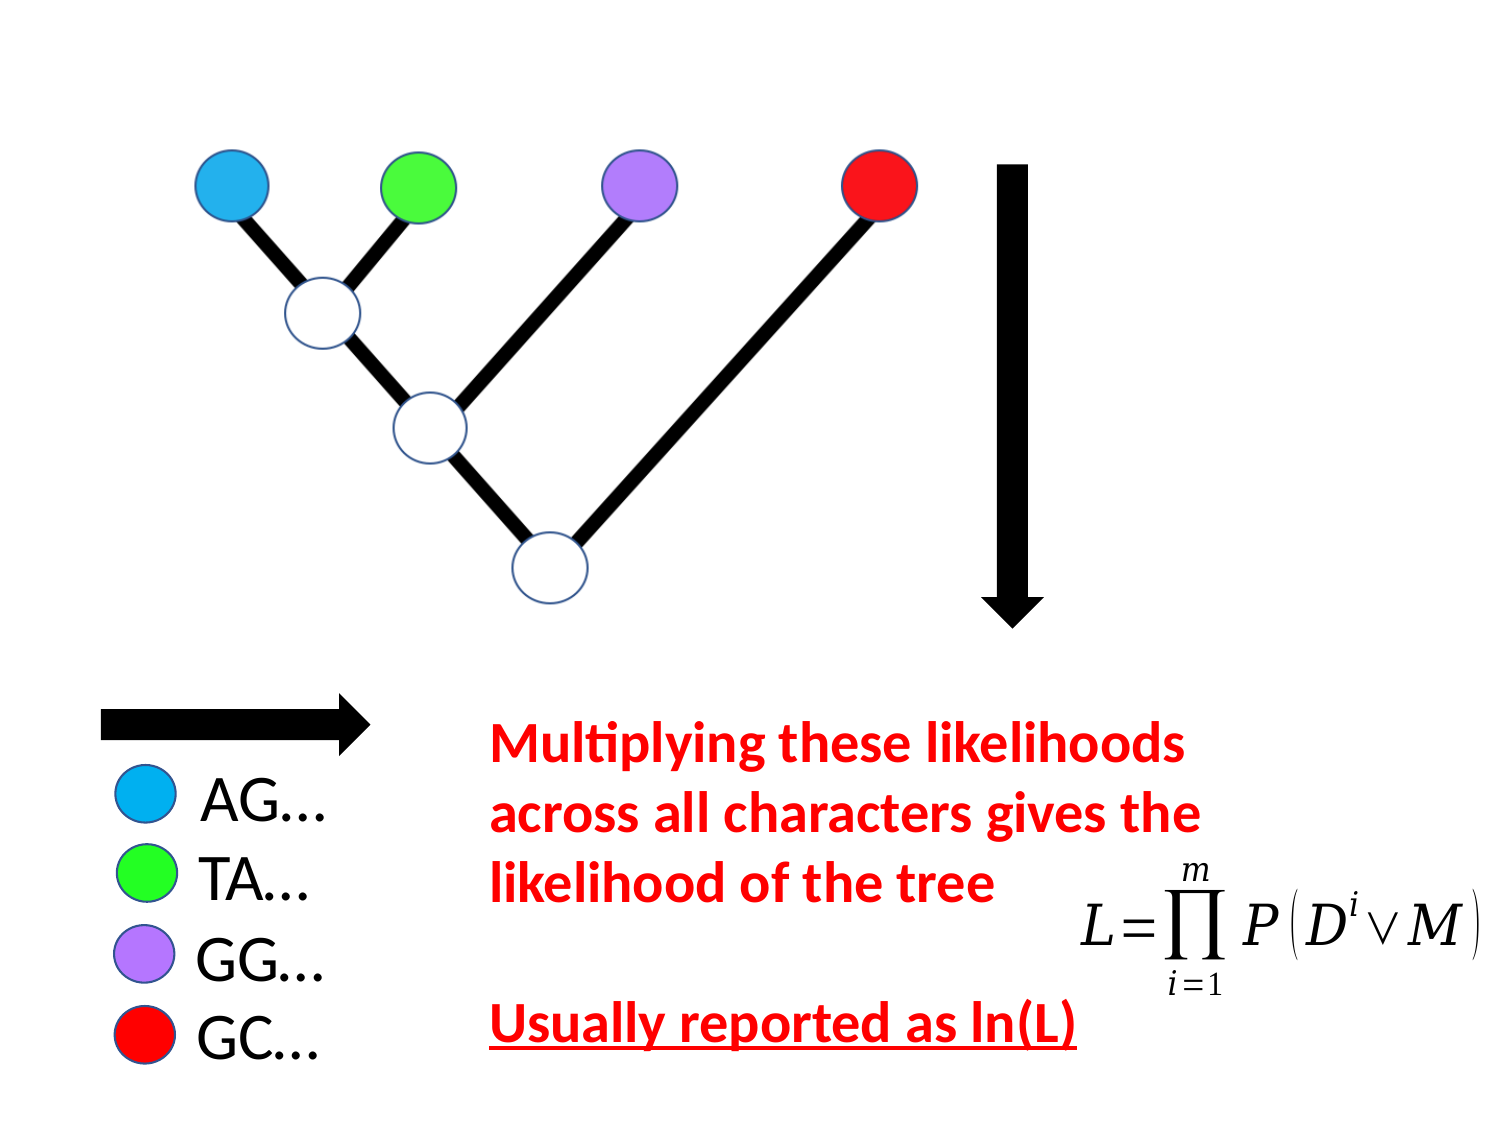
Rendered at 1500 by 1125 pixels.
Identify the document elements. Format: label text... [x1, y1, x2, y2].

text_box [115, 843, 179, 903]
picture [135, 116, 963, 642]
text_box TA… [183, 826, 325, 907]
text_box [114, 763, 177, 824]
text_box [112, 924, 176, 984]
text_box [100, 693, 371, 757]
text_box [113, 1004, 177, 1065]
text_box AG… [185, 747, 342, 843]
text_box Multiplying these likelihoods across all characters gives the likelihood of the tree Usually reported as ln(L) [474, 697, 1342, 1062]
text_box GC… [181, 985, 335, 1080]
text_box GG… [180, 907, 340, 1003]
text_box [981, 164, 1044, 629]
